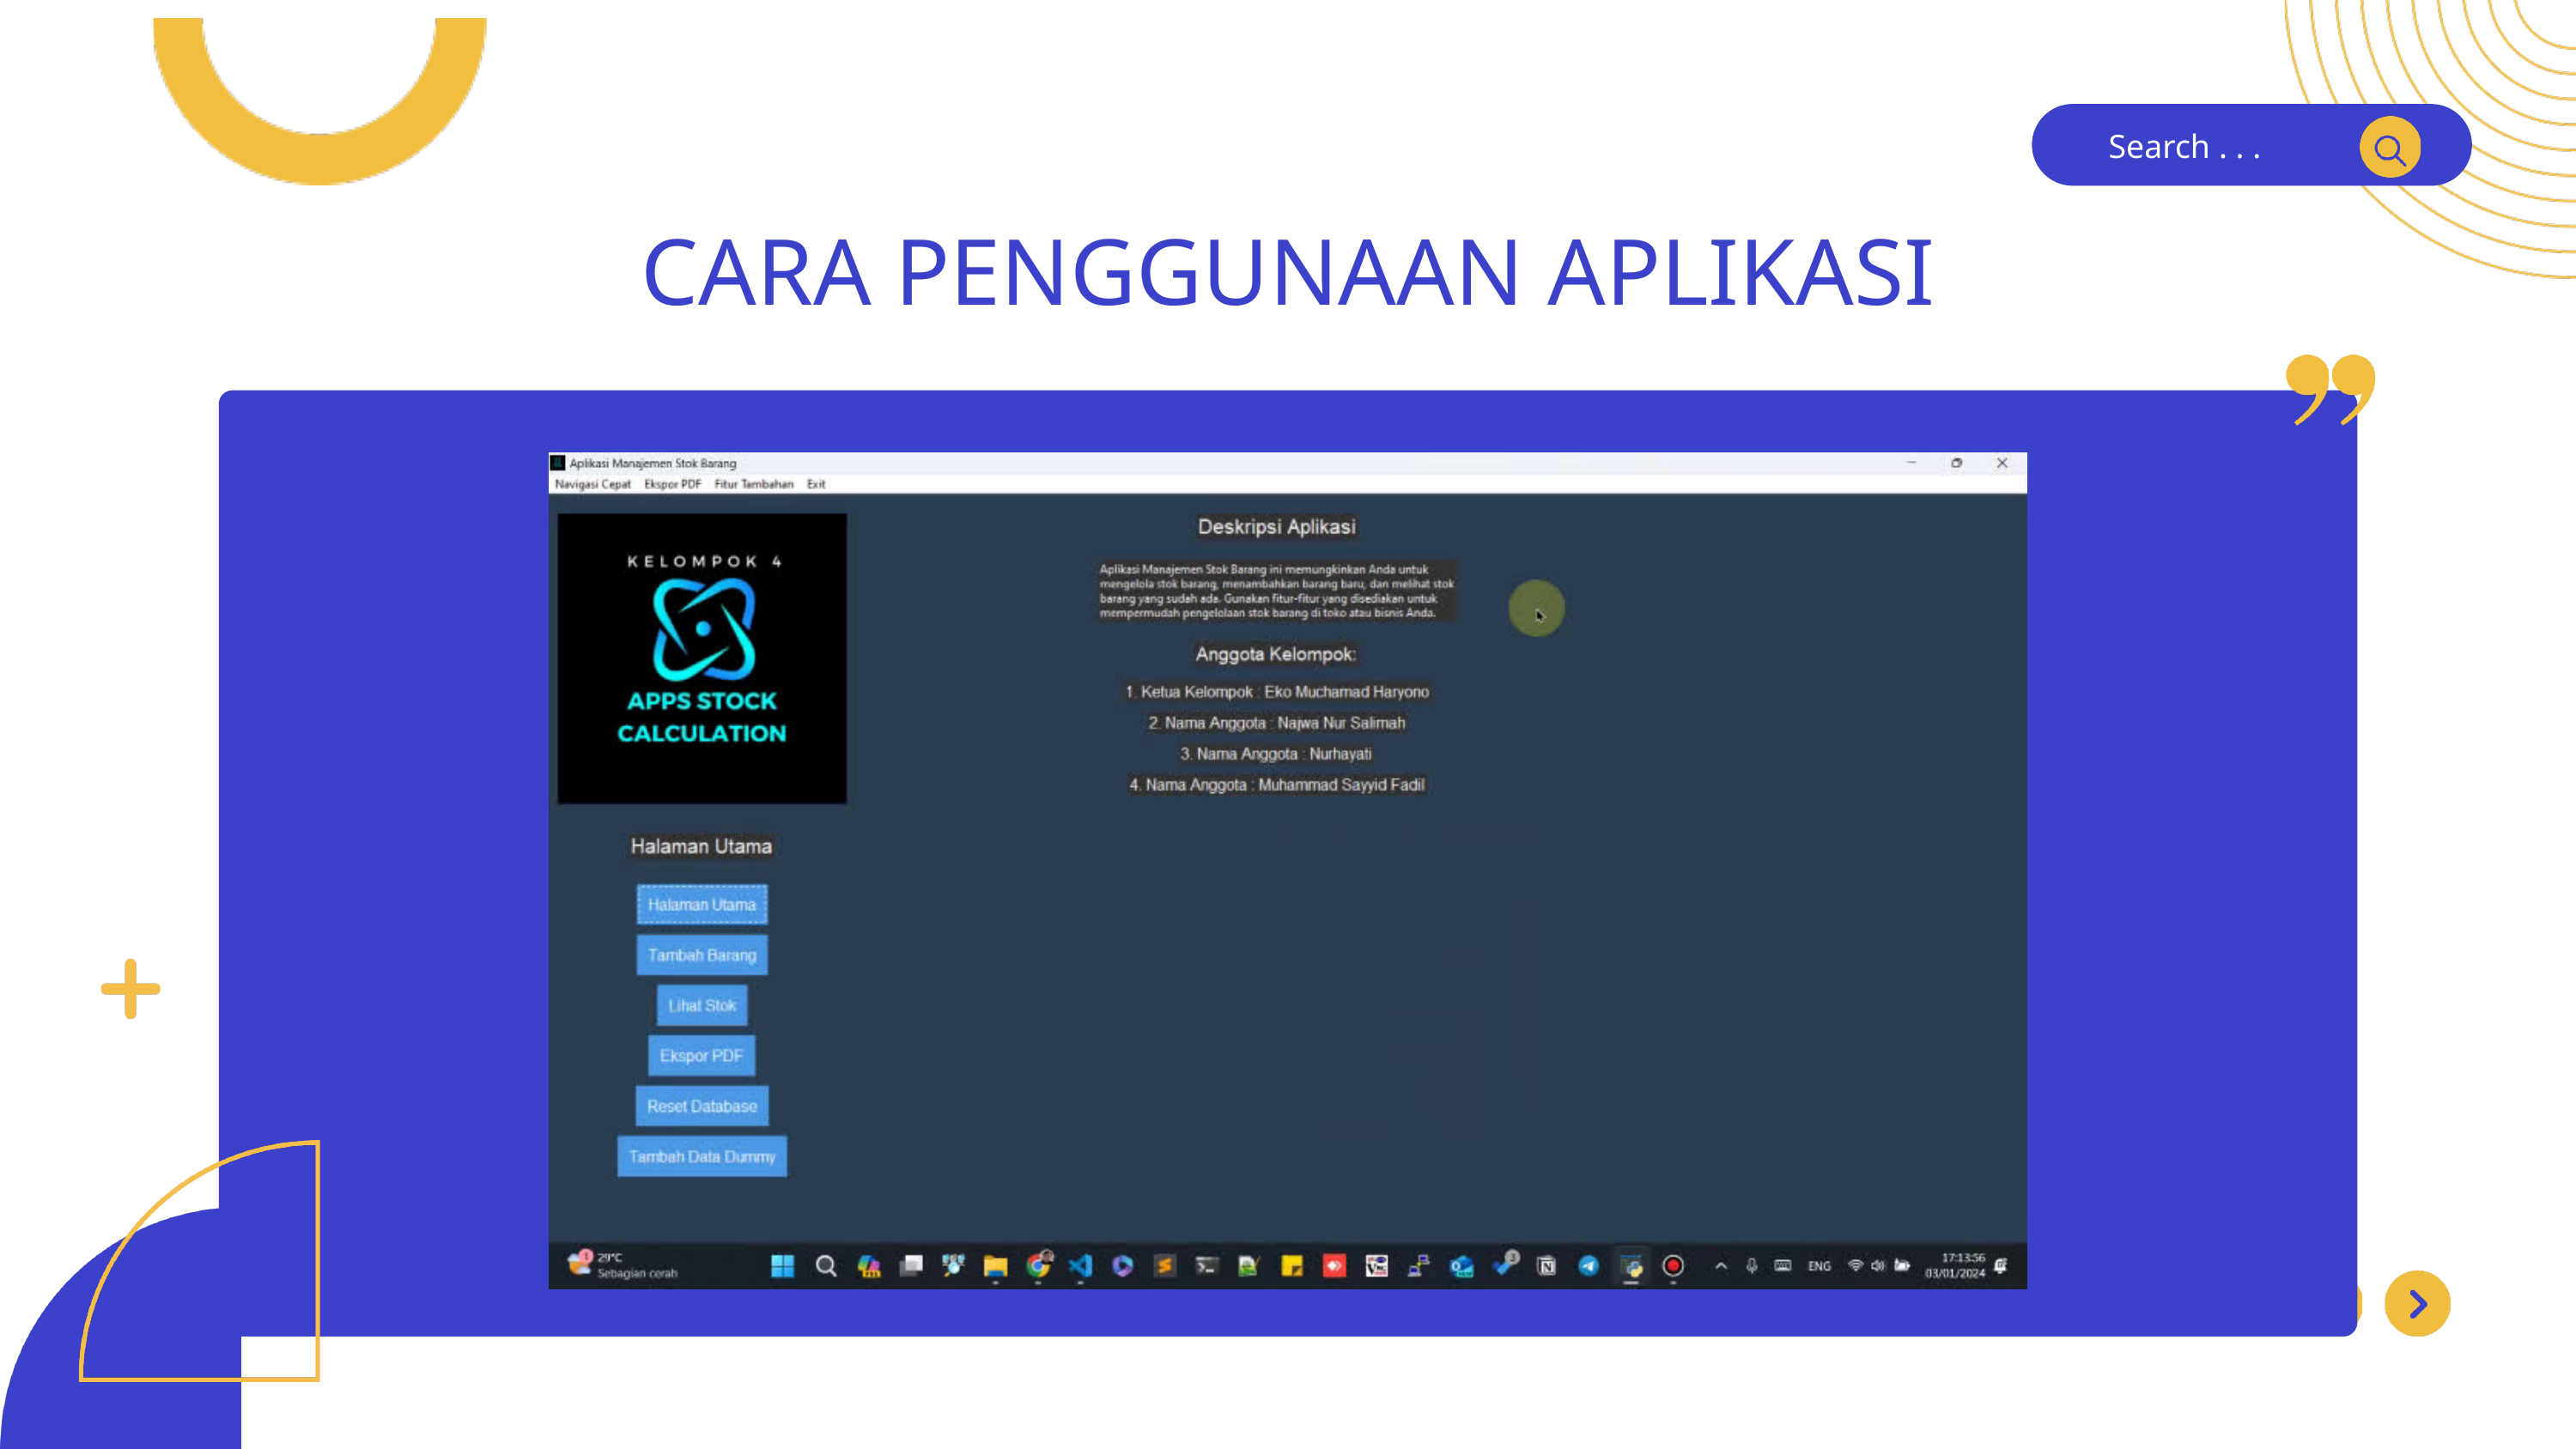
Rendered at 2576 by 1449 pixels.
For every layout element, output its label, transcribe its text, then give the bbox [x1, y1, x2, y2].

text_box [100, 959, 161, 1019]
text_box [78, 1140, 320, 1382]
text_box CARA PENGGUNAAN APLIKASI [610, 222, 1965, 324]
text_box Search . . . [2108, 125, 2288, 165]
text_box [218, 390, 2358, 1337]
text_box [2284, 0, 2576, 280]
text_box [2373, 134, 2407, 167]
text_box [2409, 1289, 2427, 1319]
text_box [153, 18, 487, 185]
text_box [2385, 1270, 2451, 1337]
text_box [0, 1207, 241, 1449]
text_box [548, 452, 2028, 1290]
text_box [2286, 355, 2378, 426]
text_box [2360, 116, 2421, 178]
